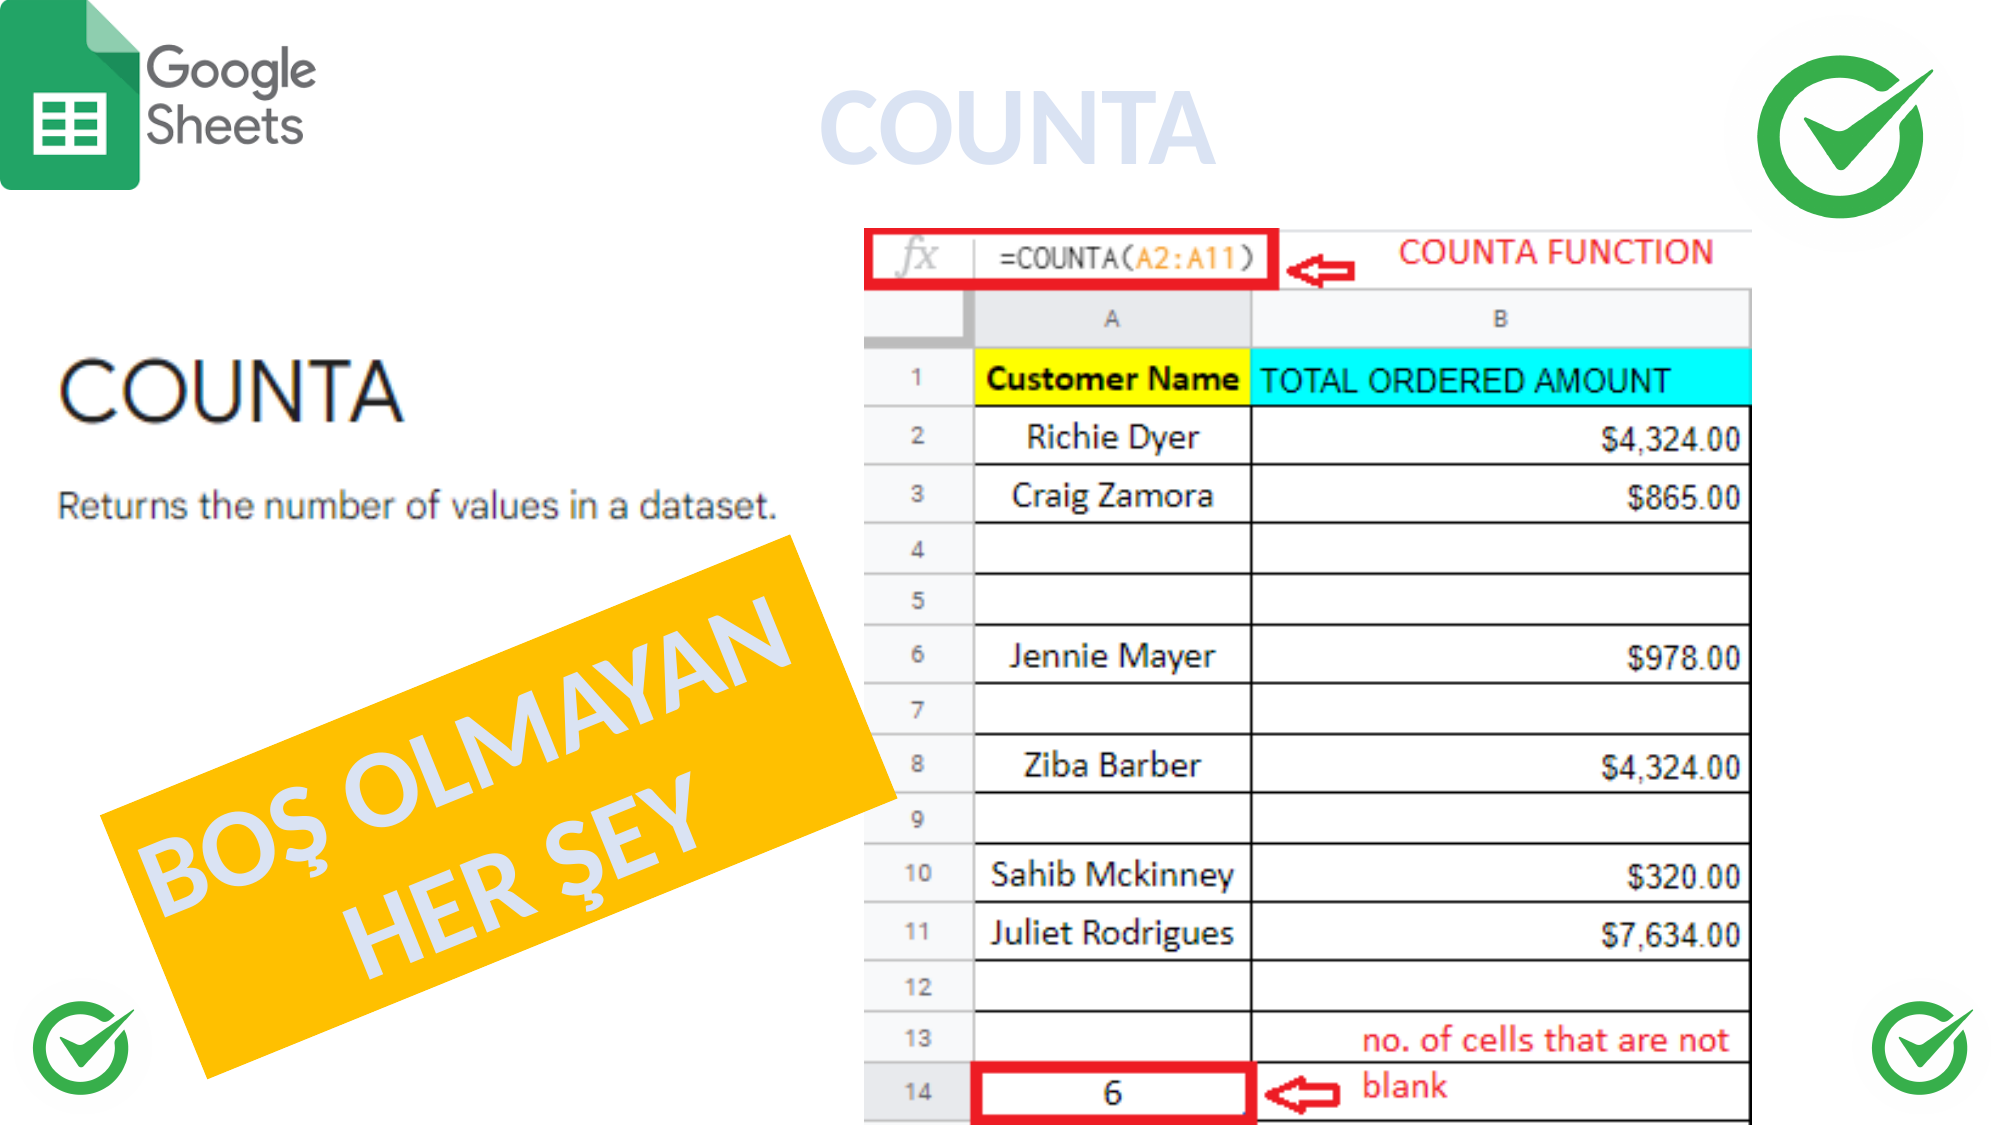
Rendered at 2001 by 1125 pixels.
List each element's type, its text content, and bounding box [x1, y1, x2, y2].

text_box BOŞ OLMAYAN HER ŞEY [99, 560, 864, 1080]
picture [864, 0, 1980, 1125]
text_box COUNTA [804, 44, 1232, 195]
picture [0, 323, 843, 560]
picture [0, 969, 161, 1125]
picture [0, 0, 316, 190]
picture [1839, 969, 2000, 1125]
